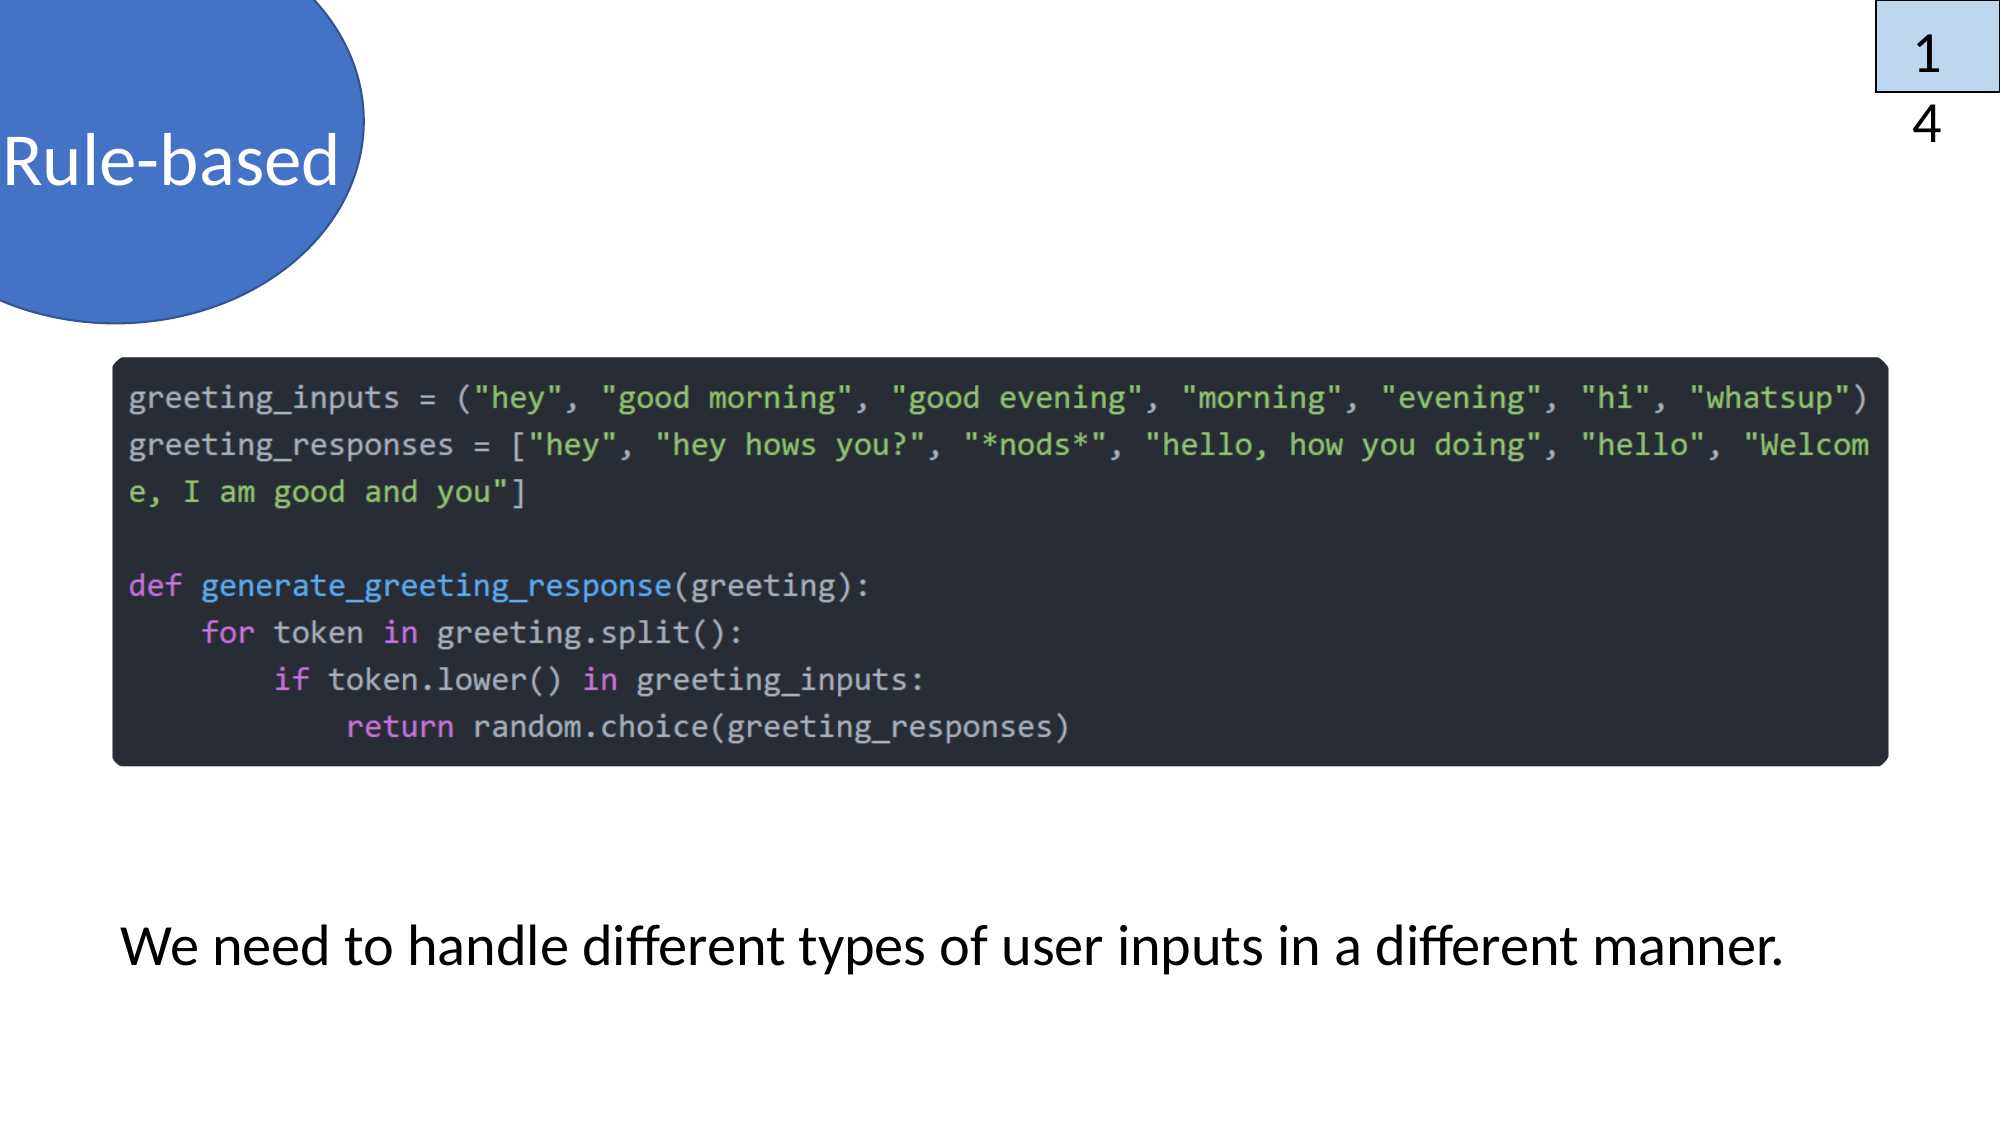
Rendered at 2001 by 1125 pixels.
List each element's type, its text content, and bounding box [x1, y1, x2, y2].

text_box [0, 0, 364, 103]
text_box [0, 208, 341, 325]
text_box [1875, 0, 2000, 93]
text_box Rule-based [0, 103, 385, 208]
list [105, 351, 1895, 774]
text_box 14 [1897, 6, 1980, 161]
text_box We need to handle different types of user inputs in a different manner. [105, 899, 1895, 985]
